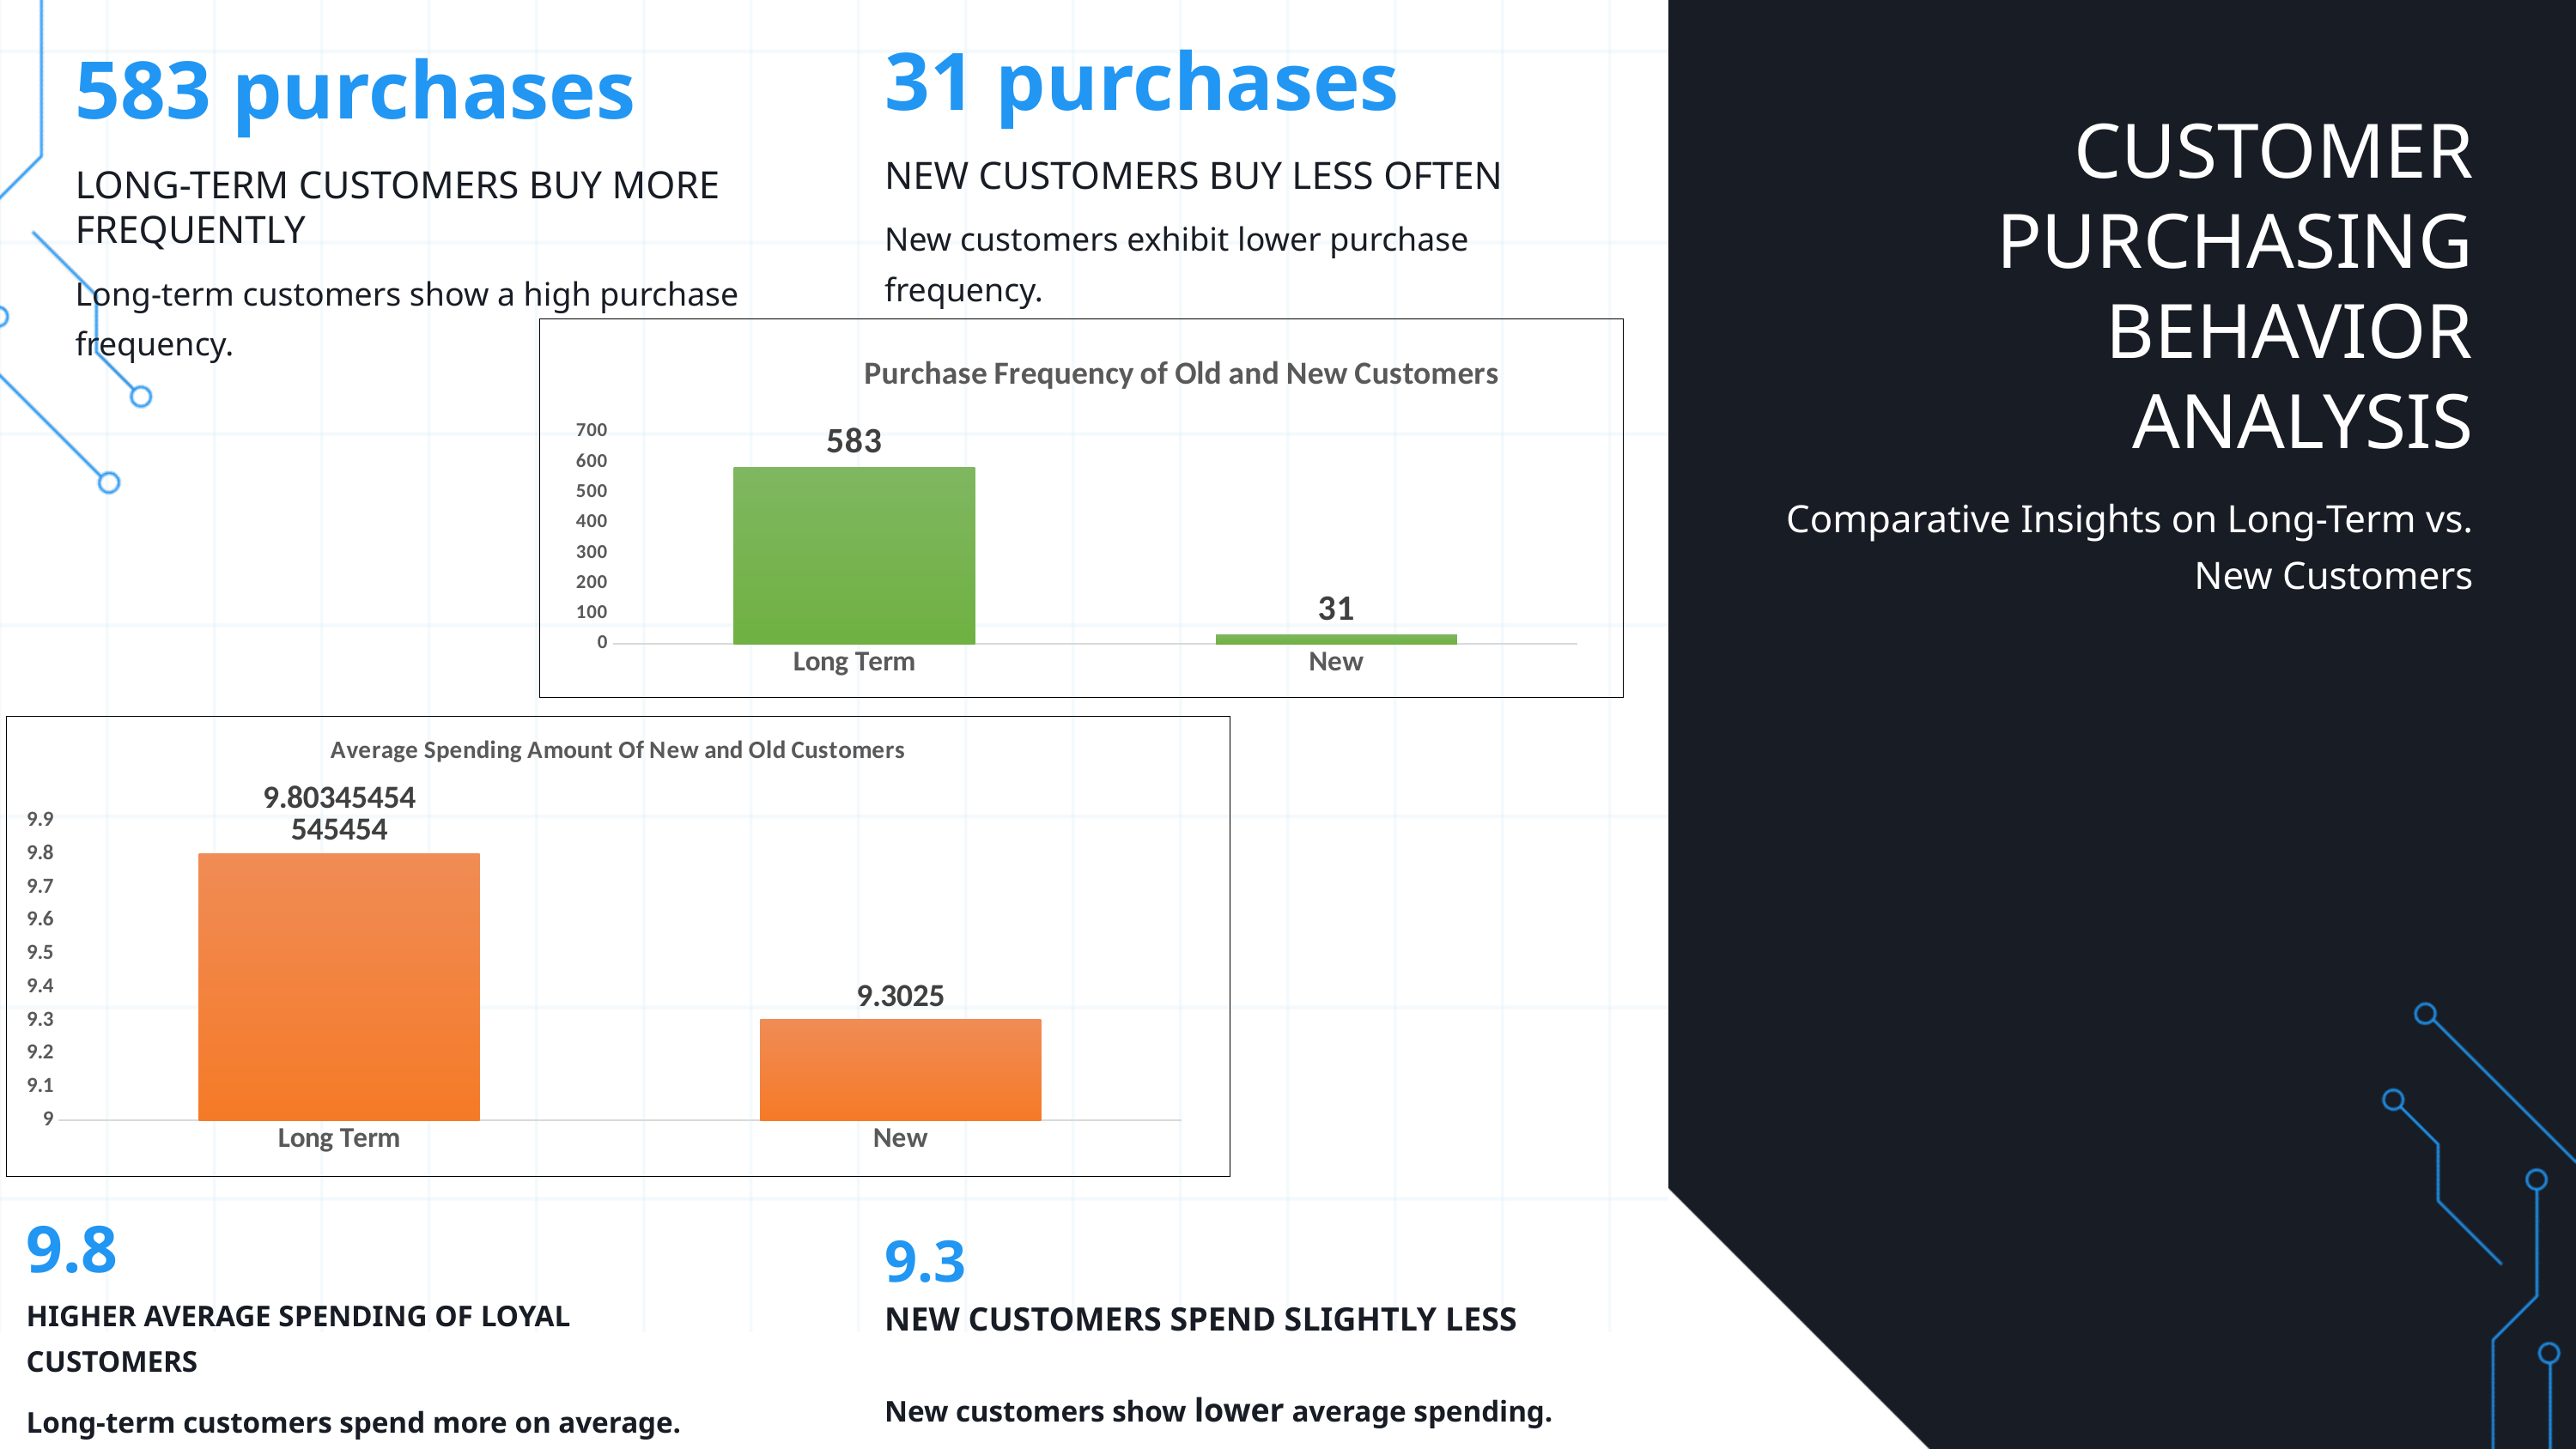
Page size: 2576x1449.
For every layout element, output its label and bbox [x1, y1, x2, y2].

chart [5, 716, 1230, 1177]
chart [539, 318, 1624, 698]
picture [0, 0, 2576, 1449]
